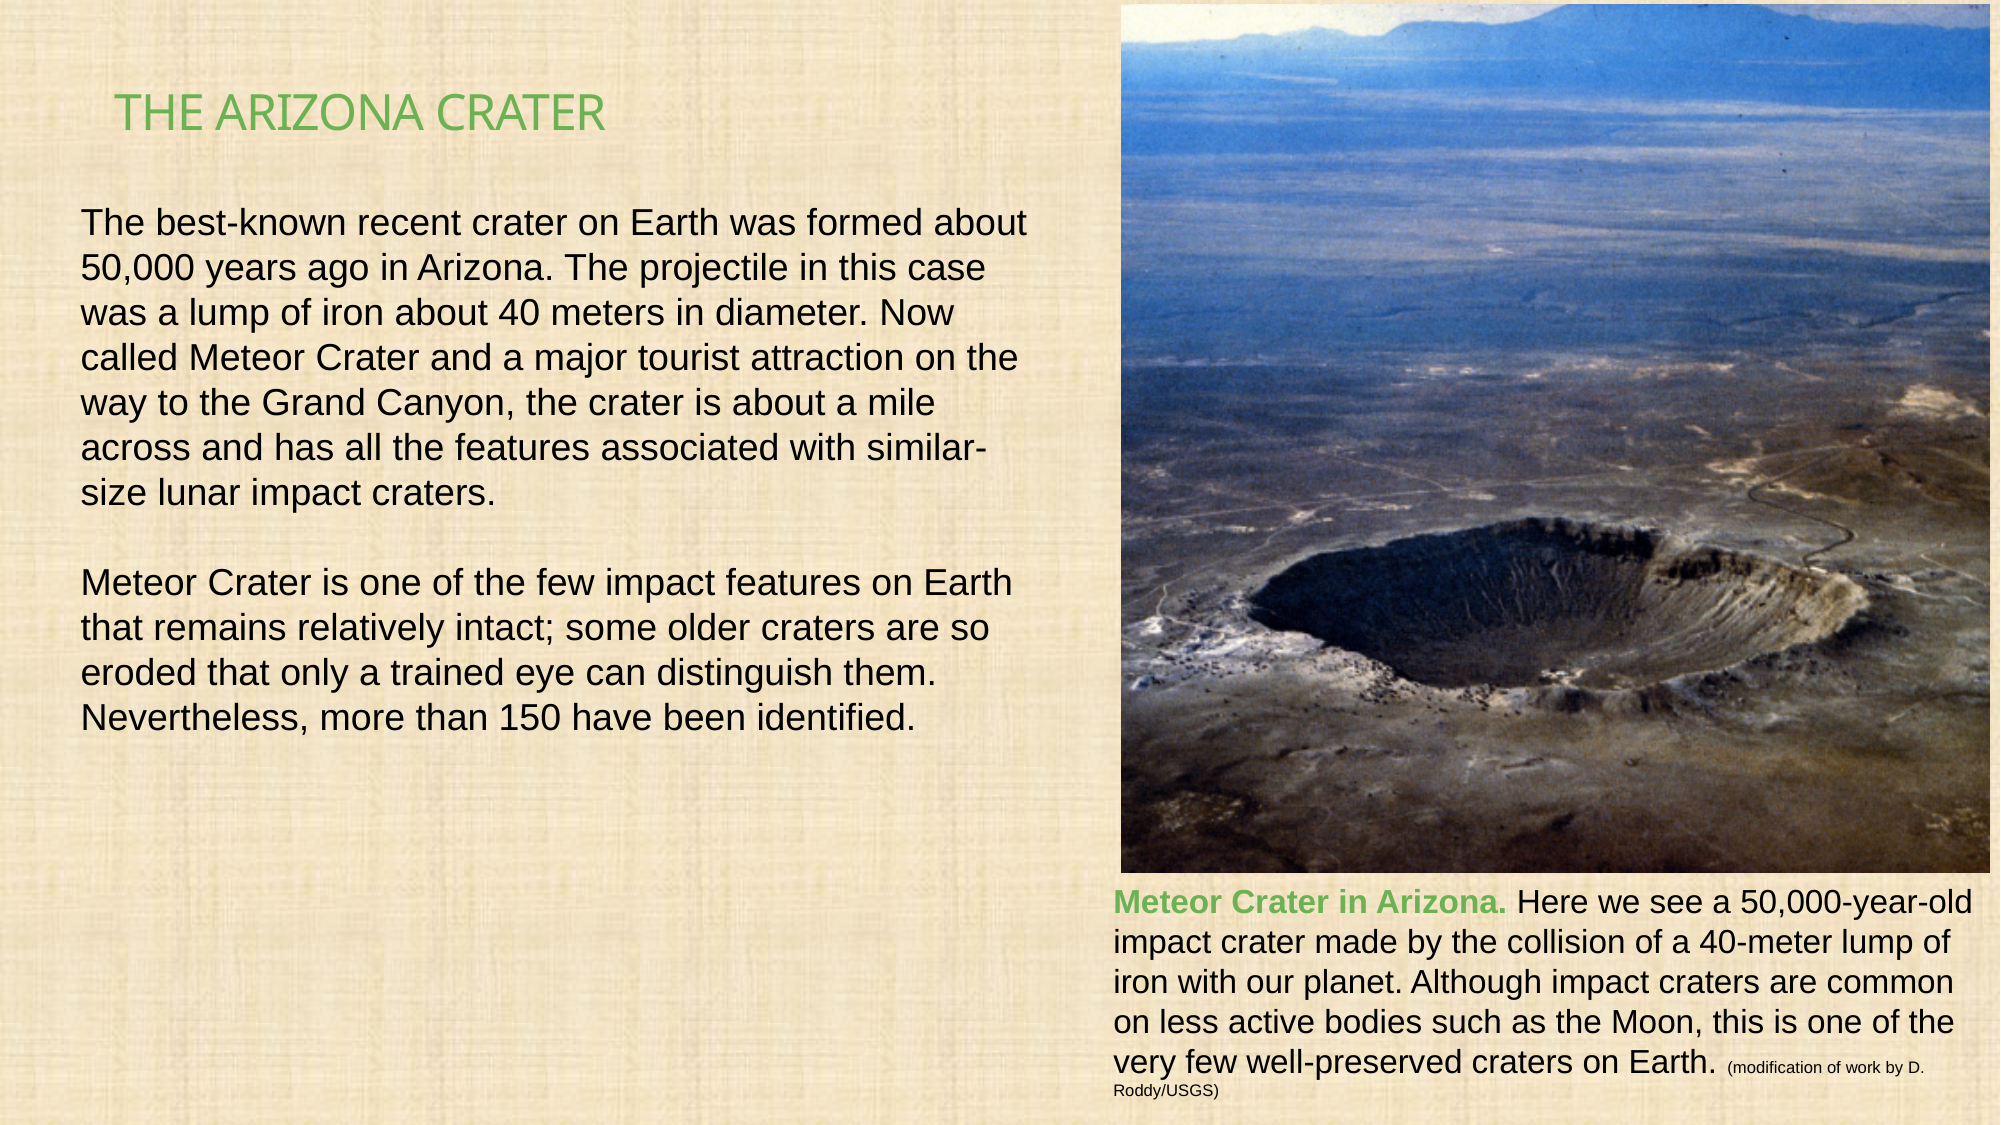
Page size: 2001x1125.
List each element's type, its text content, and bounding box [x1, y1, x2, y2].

list Meteor Crater in Arizona. Here we see a 50,000-year-old impact crater made by the collision of a 40-meter lump of iron with our planet. Although impact craters are common on less active bodies such as the Moon, this is one of the very few well-preserved craters on Earth. (modification of work by D. Roddy/USGS) [1098, 872, 2000, 1125]
picture [1120, 3, 1991, 874]
title The Arizona crater [99, 39, 1119, 148]
text_box The best-known recent crater on Earth was formed about 50,000 years ago in Arizona. The projectile in this case was a lump of iron about 40 meters in diameter. Now called Meteor Crater and a major tourist attraction on the way to the Grand Canyon, the crater is about a mile across and has all the features associated with similar-size lunar impact craters. Meteor Crater is one of the few impact features on Earth that remains relatively intact; some older craters are so eroded that only a trained eye can distinguish them. Nevertheless, more than 150 have been identified. [65, 190, 1066, 746]
